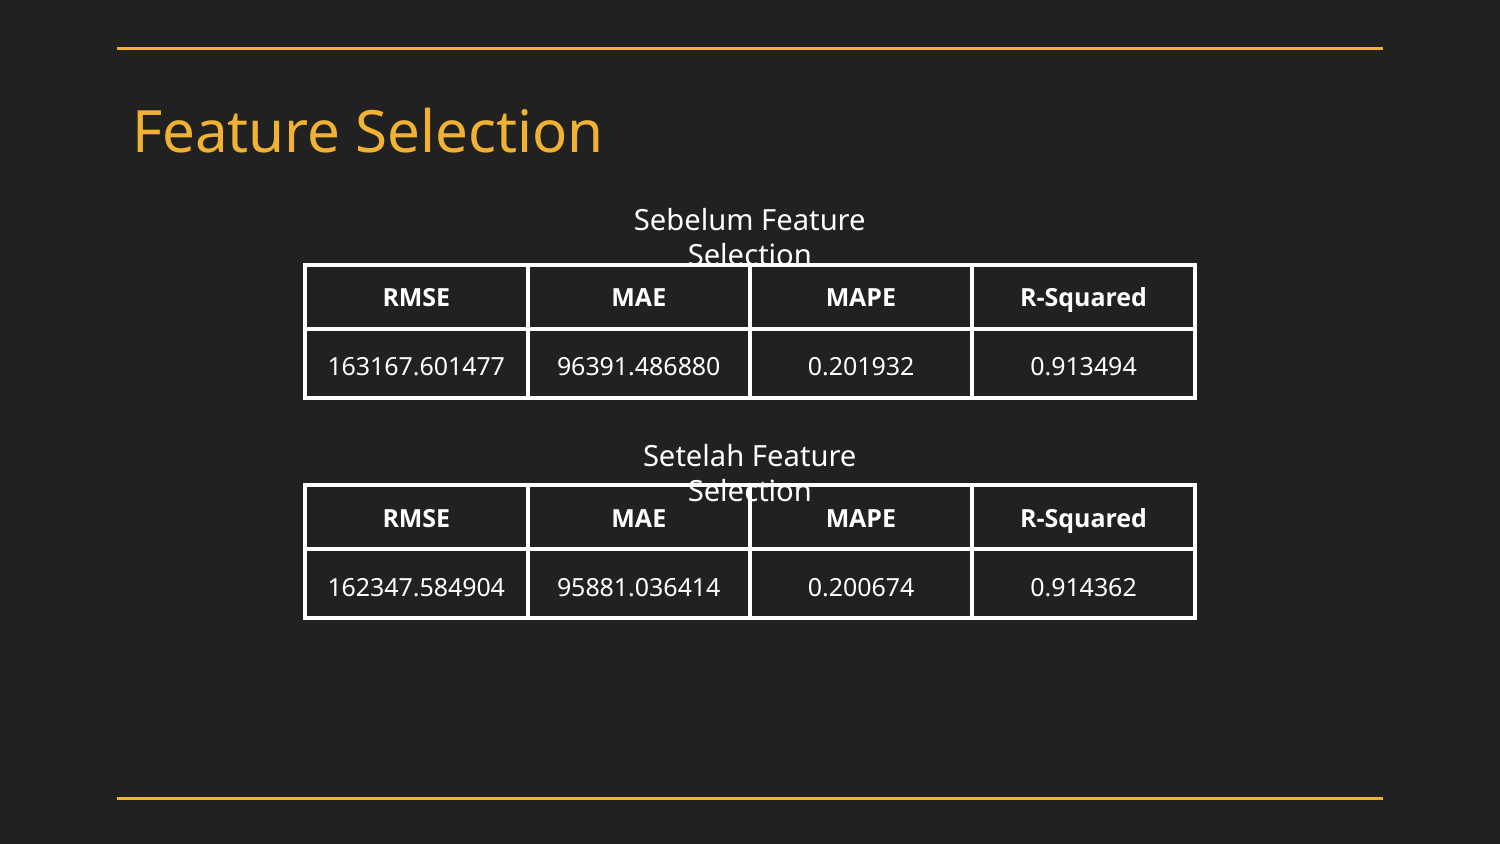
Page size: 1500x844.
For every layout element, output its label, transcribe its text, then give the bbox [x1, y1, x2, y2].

table_cell 0.201932 [752, 331, 970, 396]
table_header MAPE [752, 267, 970, 327]
table_header MAE [530, 487, 748, 547]
table_header MAE [530, 267, 748, 327]
table_header RMSE [307, 267, 526, 327]
table_header R-Squared [974, 487, 1193, 547]
table_cell 0.914362 [974, 551, 1193, 616]
table_cell 95881.036414 [530, 551, 748, 616]
list Sebelum Feature Selection [575, 186, 925, 263]
table_cell 162347.584904 [307, 551, 526, 616]
list Setelah Feature Selection [575, 421, 925, 483]
table_cell 163167.601477 [307, 331, 526, 396]
table_cell 96391.486880 [530, 331, 748, 396]
table_header MAPE [752, 487, 970, 547]
table_header RMSE [307, 487, 526, 547]
title Feature Selection [116, 90, 1383, 169]
table_cell 0.913494 [974, 331, 1193, 396]
table_header R-Squared [974, 267, 1193, 327]
table_cell 0.200674 [752, 551, 970, 616]
